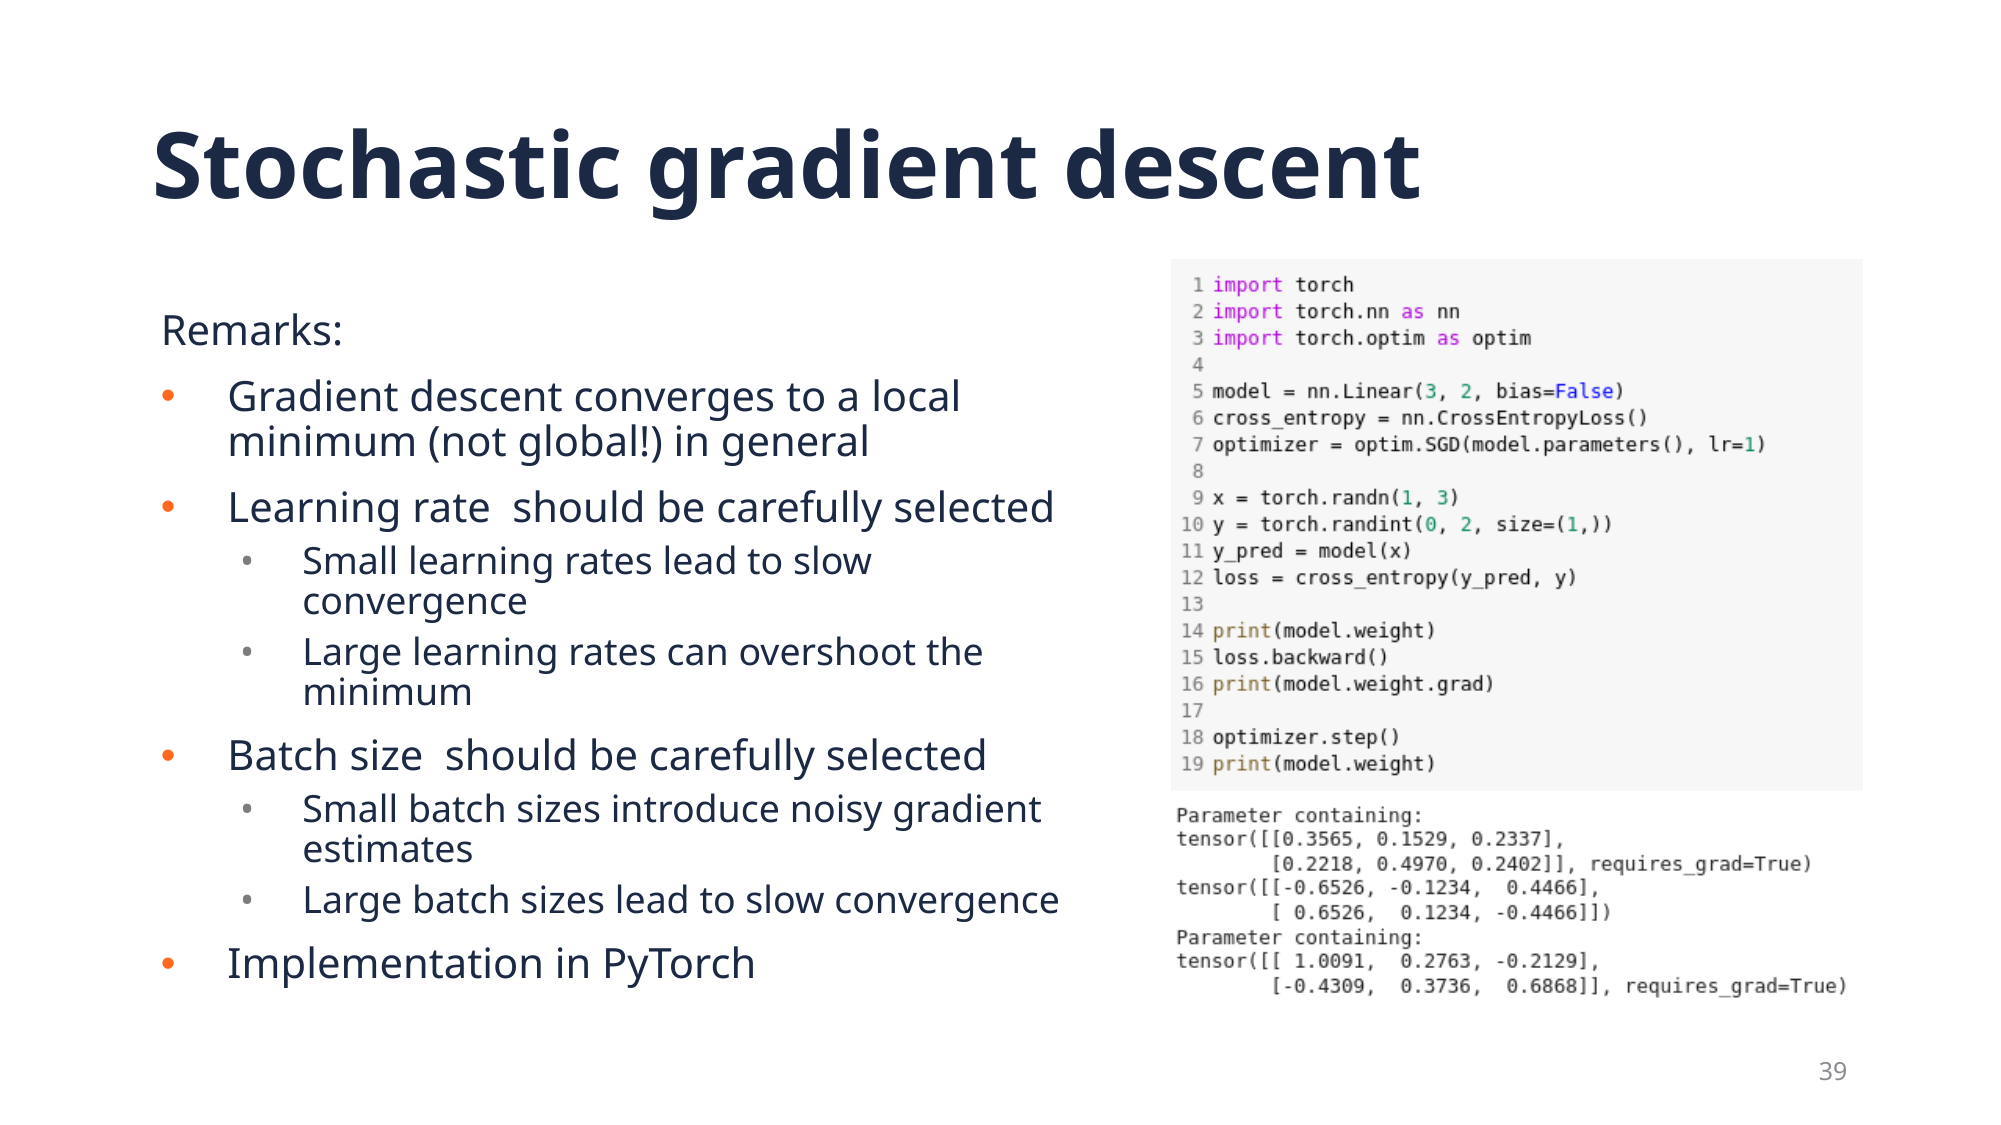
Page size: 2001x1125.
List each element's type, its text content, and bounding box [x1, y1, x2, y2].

title Stochastic gradient descent [137, 59, 1863, 278]
picture [1171, 259, 1863, 1004]
slide_number 39 [1412, 1042, 1863, 1103]
